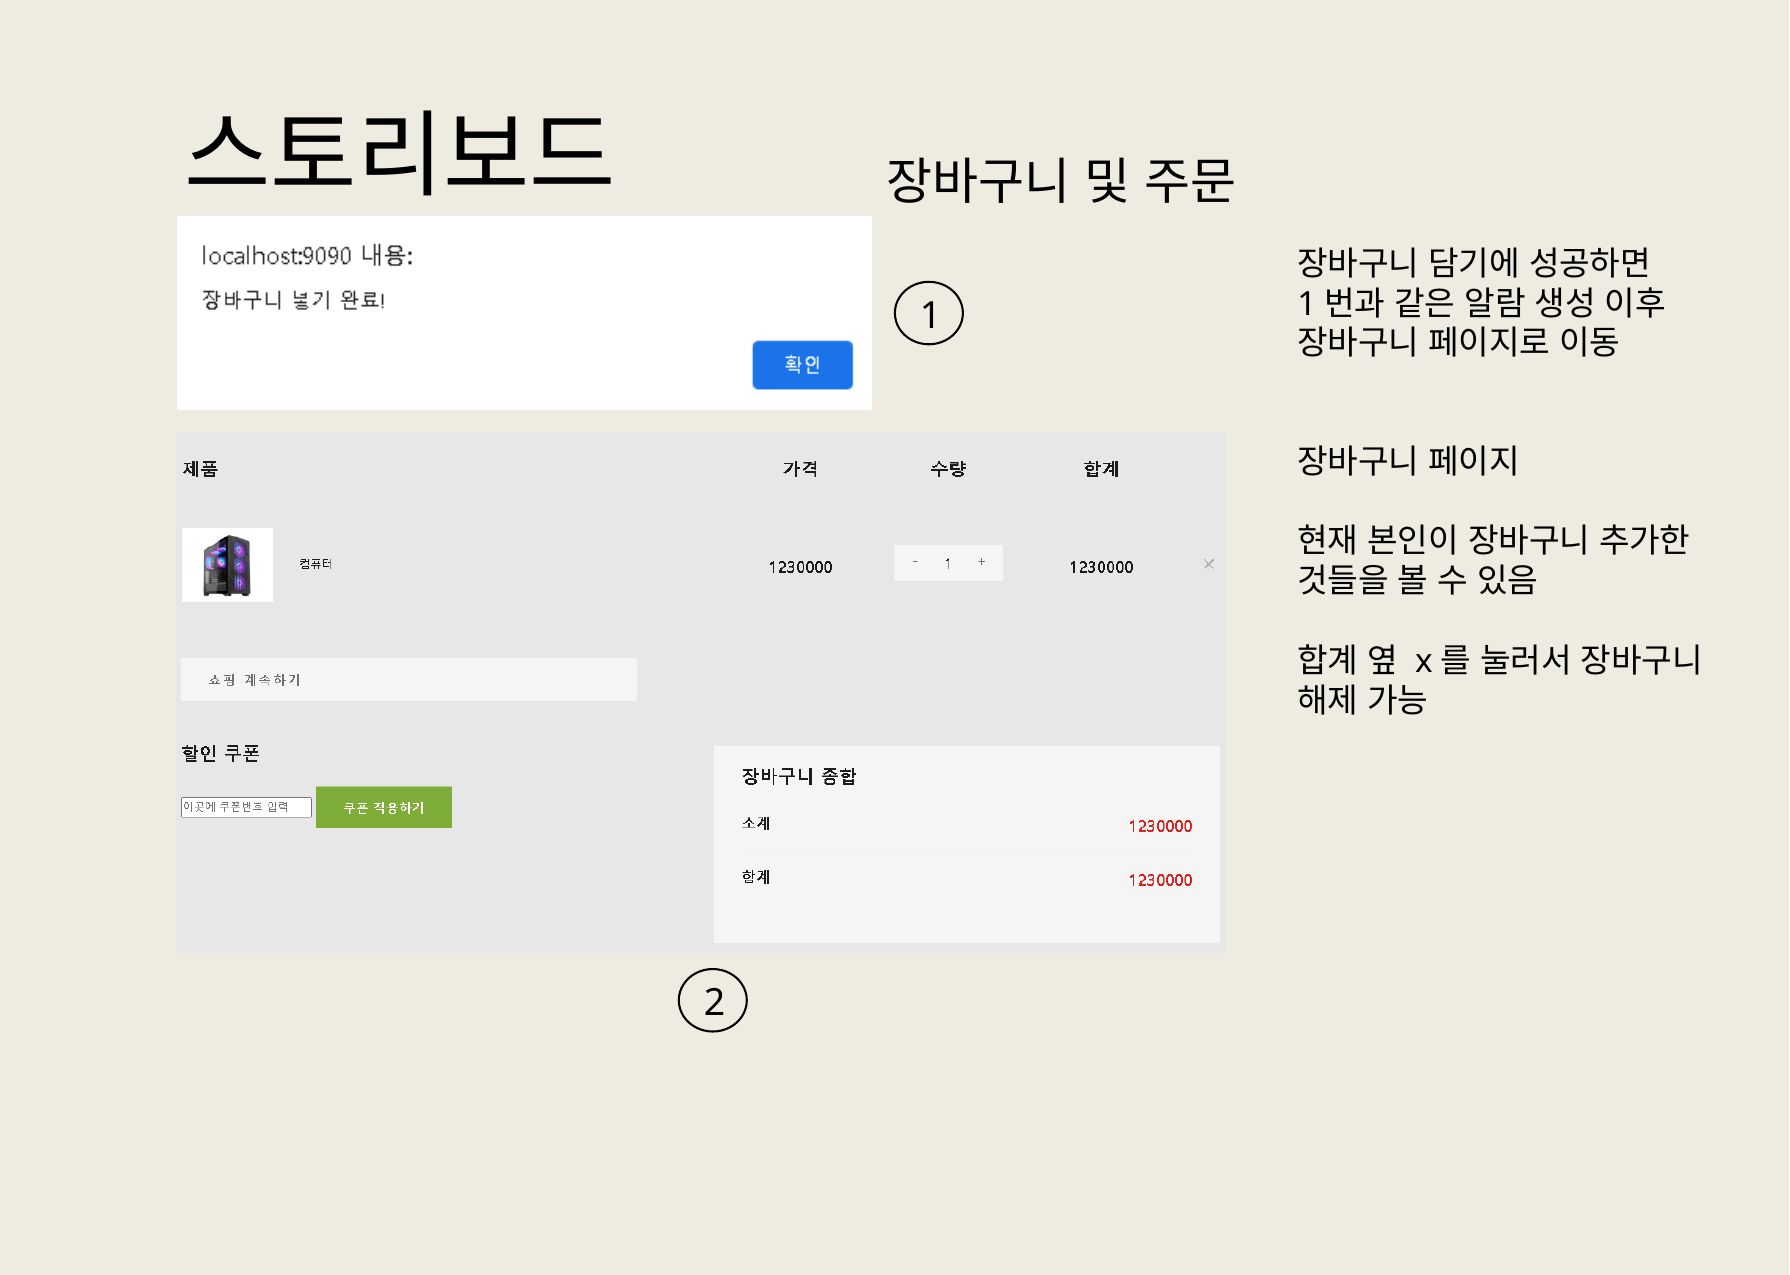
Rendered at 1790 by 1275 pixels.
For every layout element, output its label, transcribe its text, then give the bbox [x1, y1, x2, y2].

text_box 장바구니 담기에 성공하면 1번과 같은 알람 생성 이후 장바구니 페이지로 이동 [1282, 234, 1728, 370]
text_box 장바구니 및 주문 [871, 141, 1283, 217]
text_box 2 [678, 969, 747, 1032]
text_box 장바구니 페이지 현재 본인이 장바구니 추가한 것들을 볼 수 있음 합계 옆 x를 눌러서 장바구니 해제 가능 [1282, 432, 1728, 727]
picture [176, 432, 1226, 953]
picture [177, 215, 872, 411]
text_box 1 [894, 281, 963, 345]
text_box 스토리보드 [169, 87, 778, 215]
